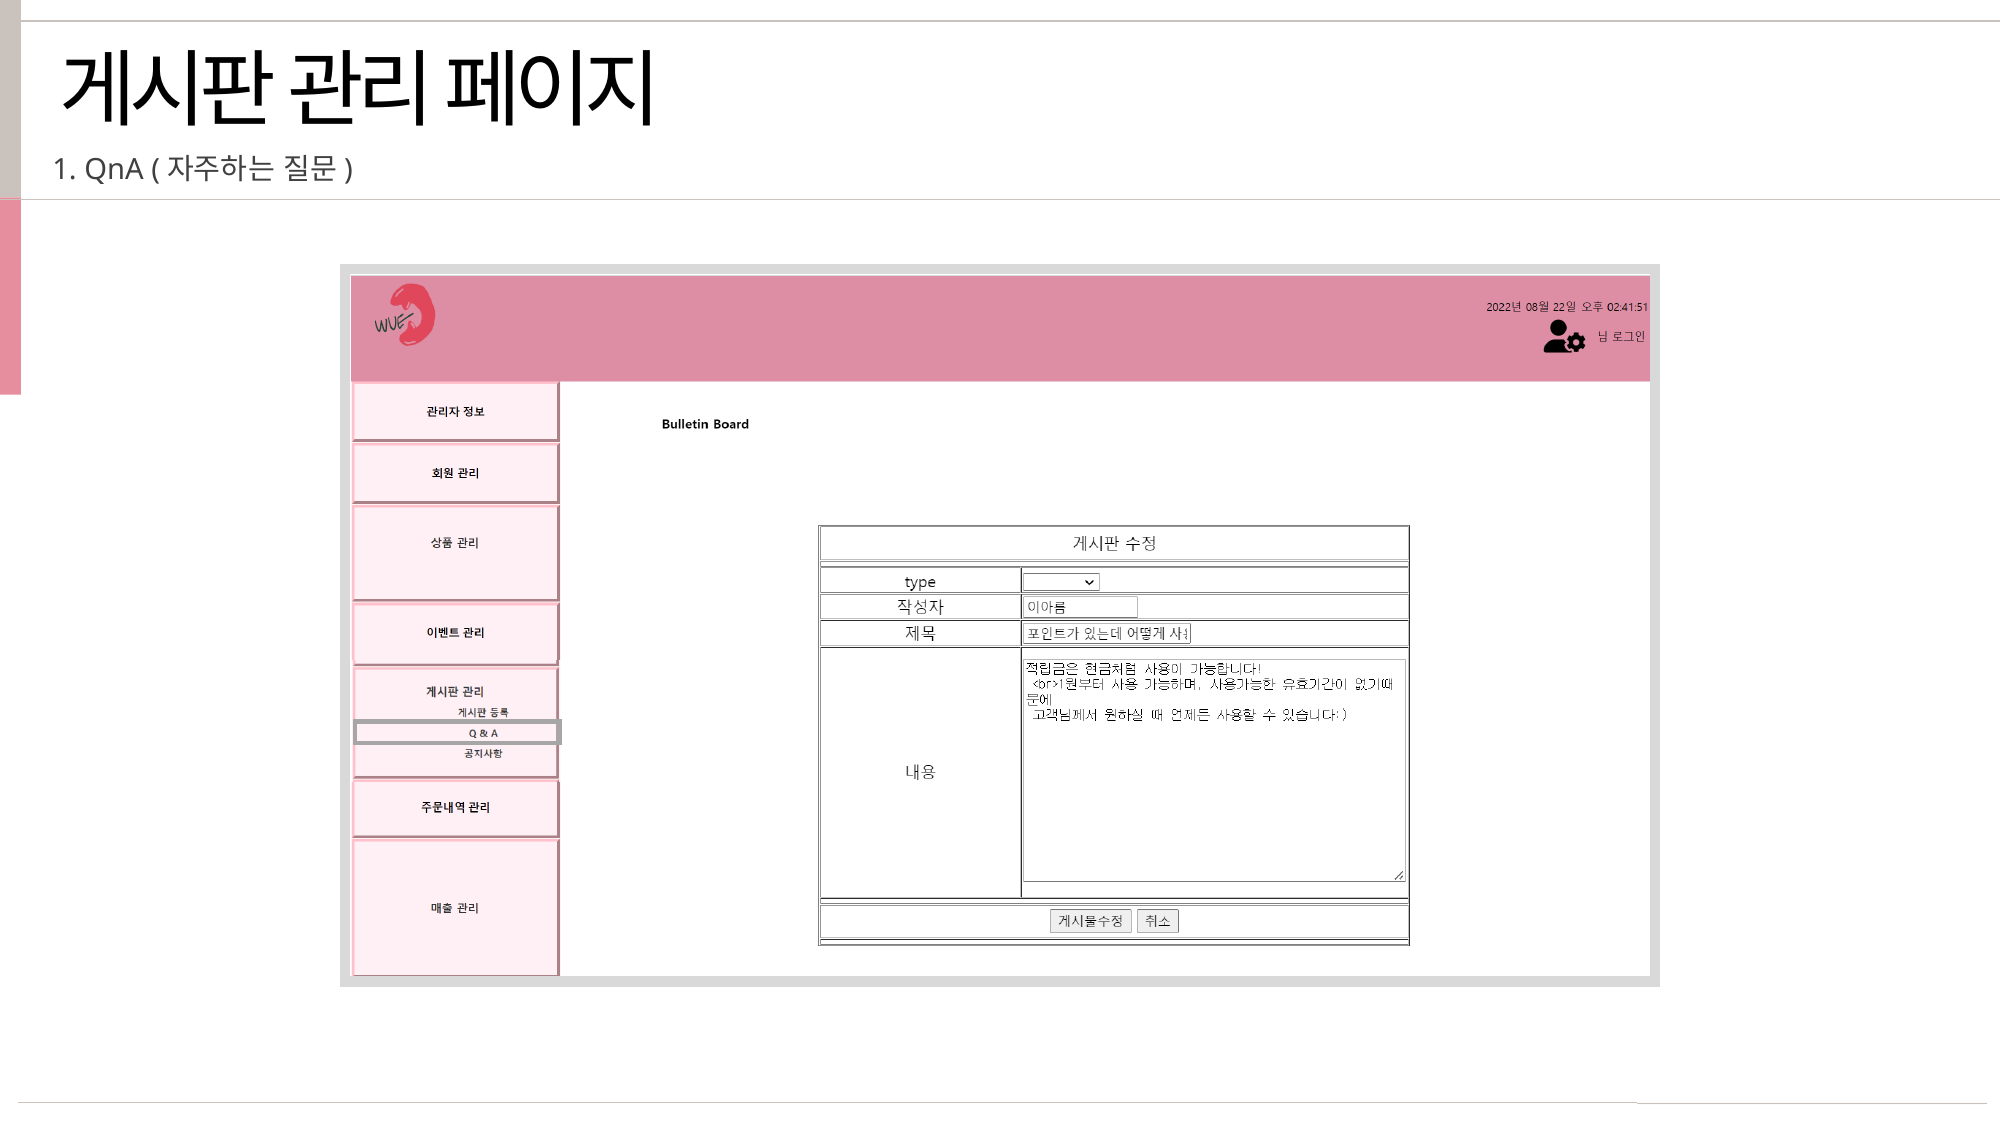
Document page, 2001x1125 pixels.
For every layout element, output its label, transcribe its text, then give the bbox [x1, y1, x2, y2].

text_box 게시판 관리 페이지 [44, 28, 677, 144]
text_box 1. QnA (자주하는 질문) [37, 143, 368, 193]
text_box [0, 200, 21, 395]
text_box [0, 0, 21, 198]
picture [350, 273, 1650, 977]
picture [1637, 1087, 1987, 1119]
